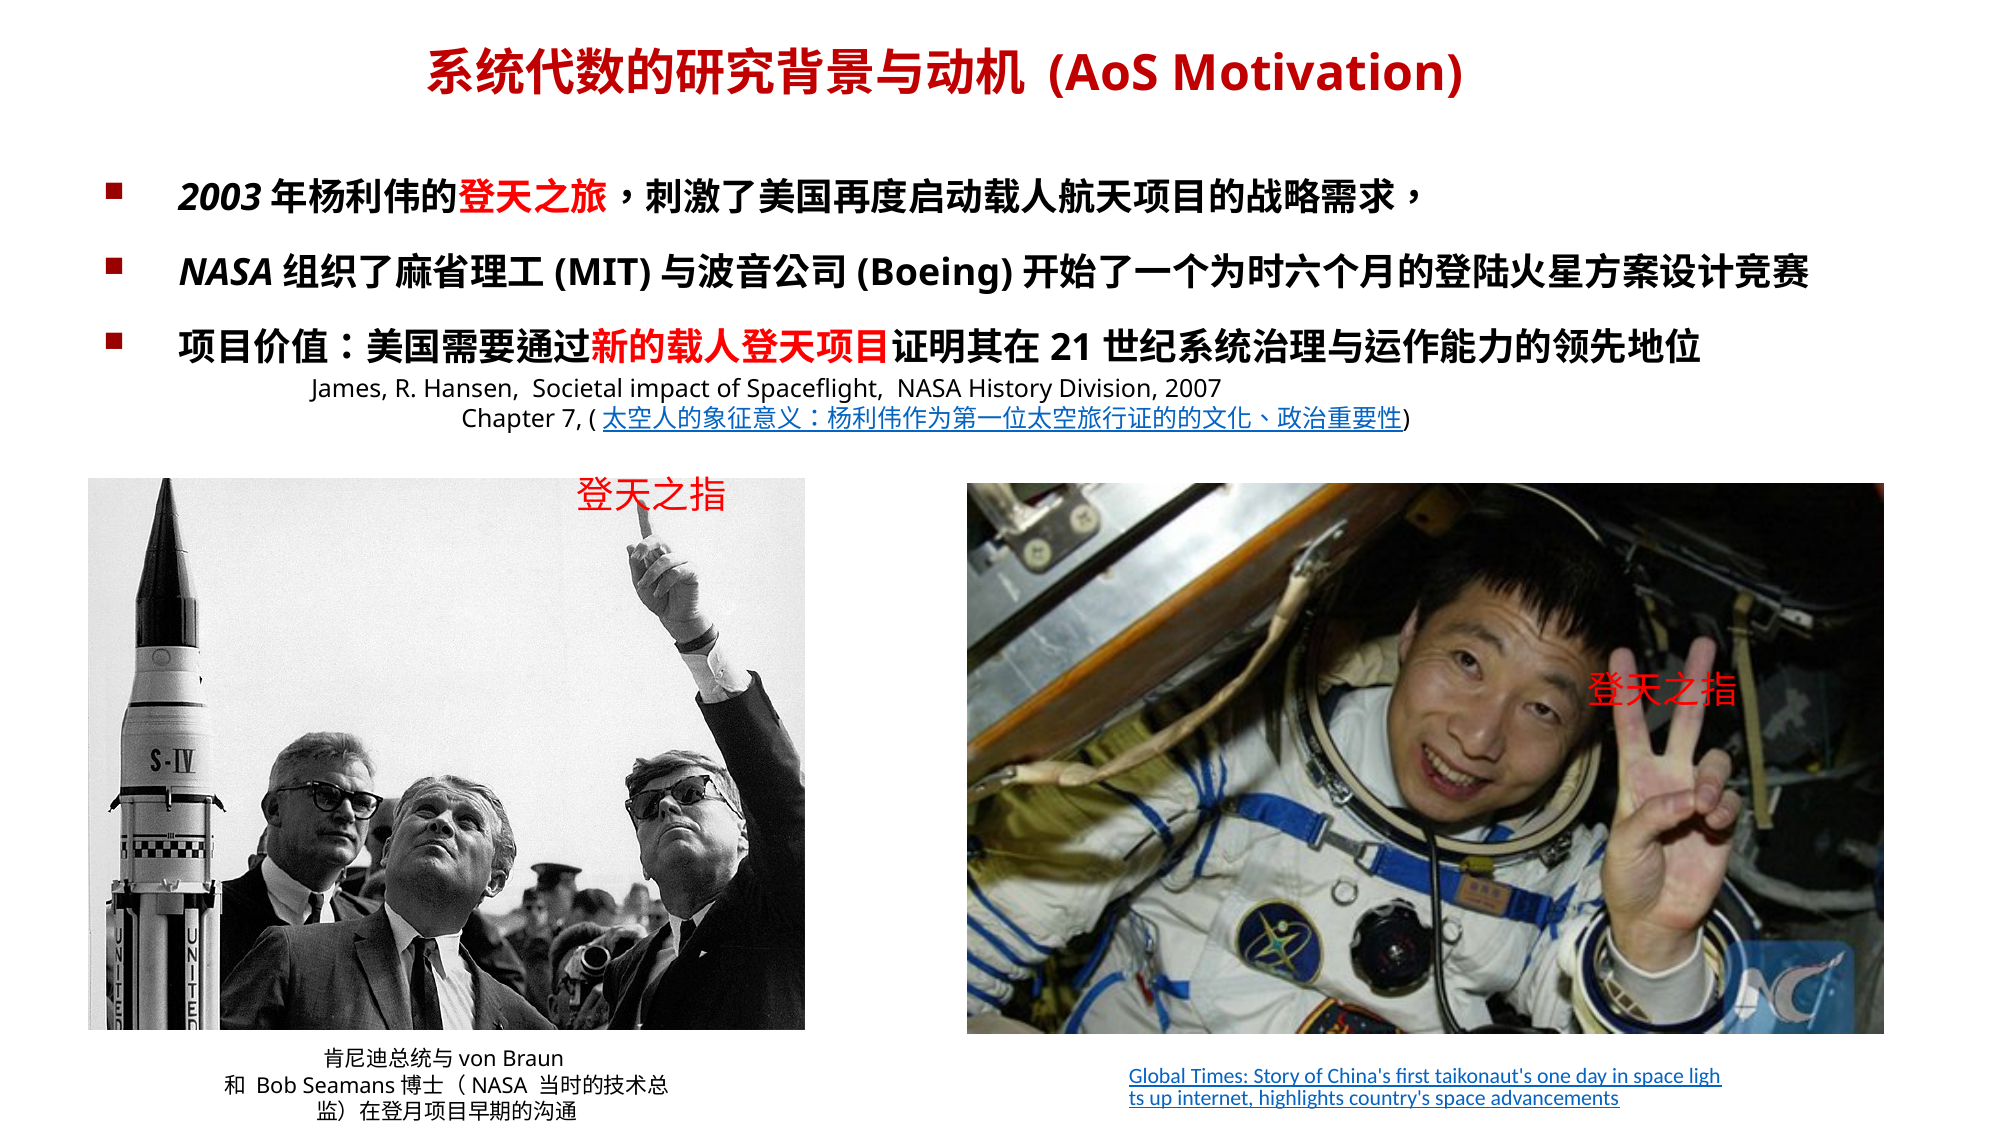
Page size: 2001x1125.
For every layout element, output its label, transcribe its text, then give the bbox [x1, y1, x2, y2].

text_box James, R. Hansen, Societal impact of Spaceflight, NASA History Division, 2007 Chapter 7, (太空人的象征意义：杨利伟作为第一位太空旅行证的的文化、政治重要性) [296, 365, 1426, 447]
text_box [88, 463, 805, 1030]
title 系统代数的研究背景与动机 (AoS Motivation) [44, 35, 1846, 113]
picture [967, 483, 1884, 1034]
text_box Global Times: Story of China's first taikonaut's one day in space lights up internet, highlights country's space advancements [1113, 1054, 1737, 1096]
text_box 肯尼迪总统与von Braun 和 Bob Seamans博士（NASA 当时的技术总监）在登月项目早期的沟通 [201, 1037, 693, 1125]
text_box 2003年杨利伟的登天之旅，刺激了美国再度启动载人航天项目的战略需求， NASA组织了麻省理工(MIT)与波音公司(Boeing)开始了一个为时六个月的登陆火星方案设计竞赛 项目价值：美国需要通过新的载人登天项目证明其在21世纪系统治理与运作能力的领先地位 [88, 142, 1916, 419]
